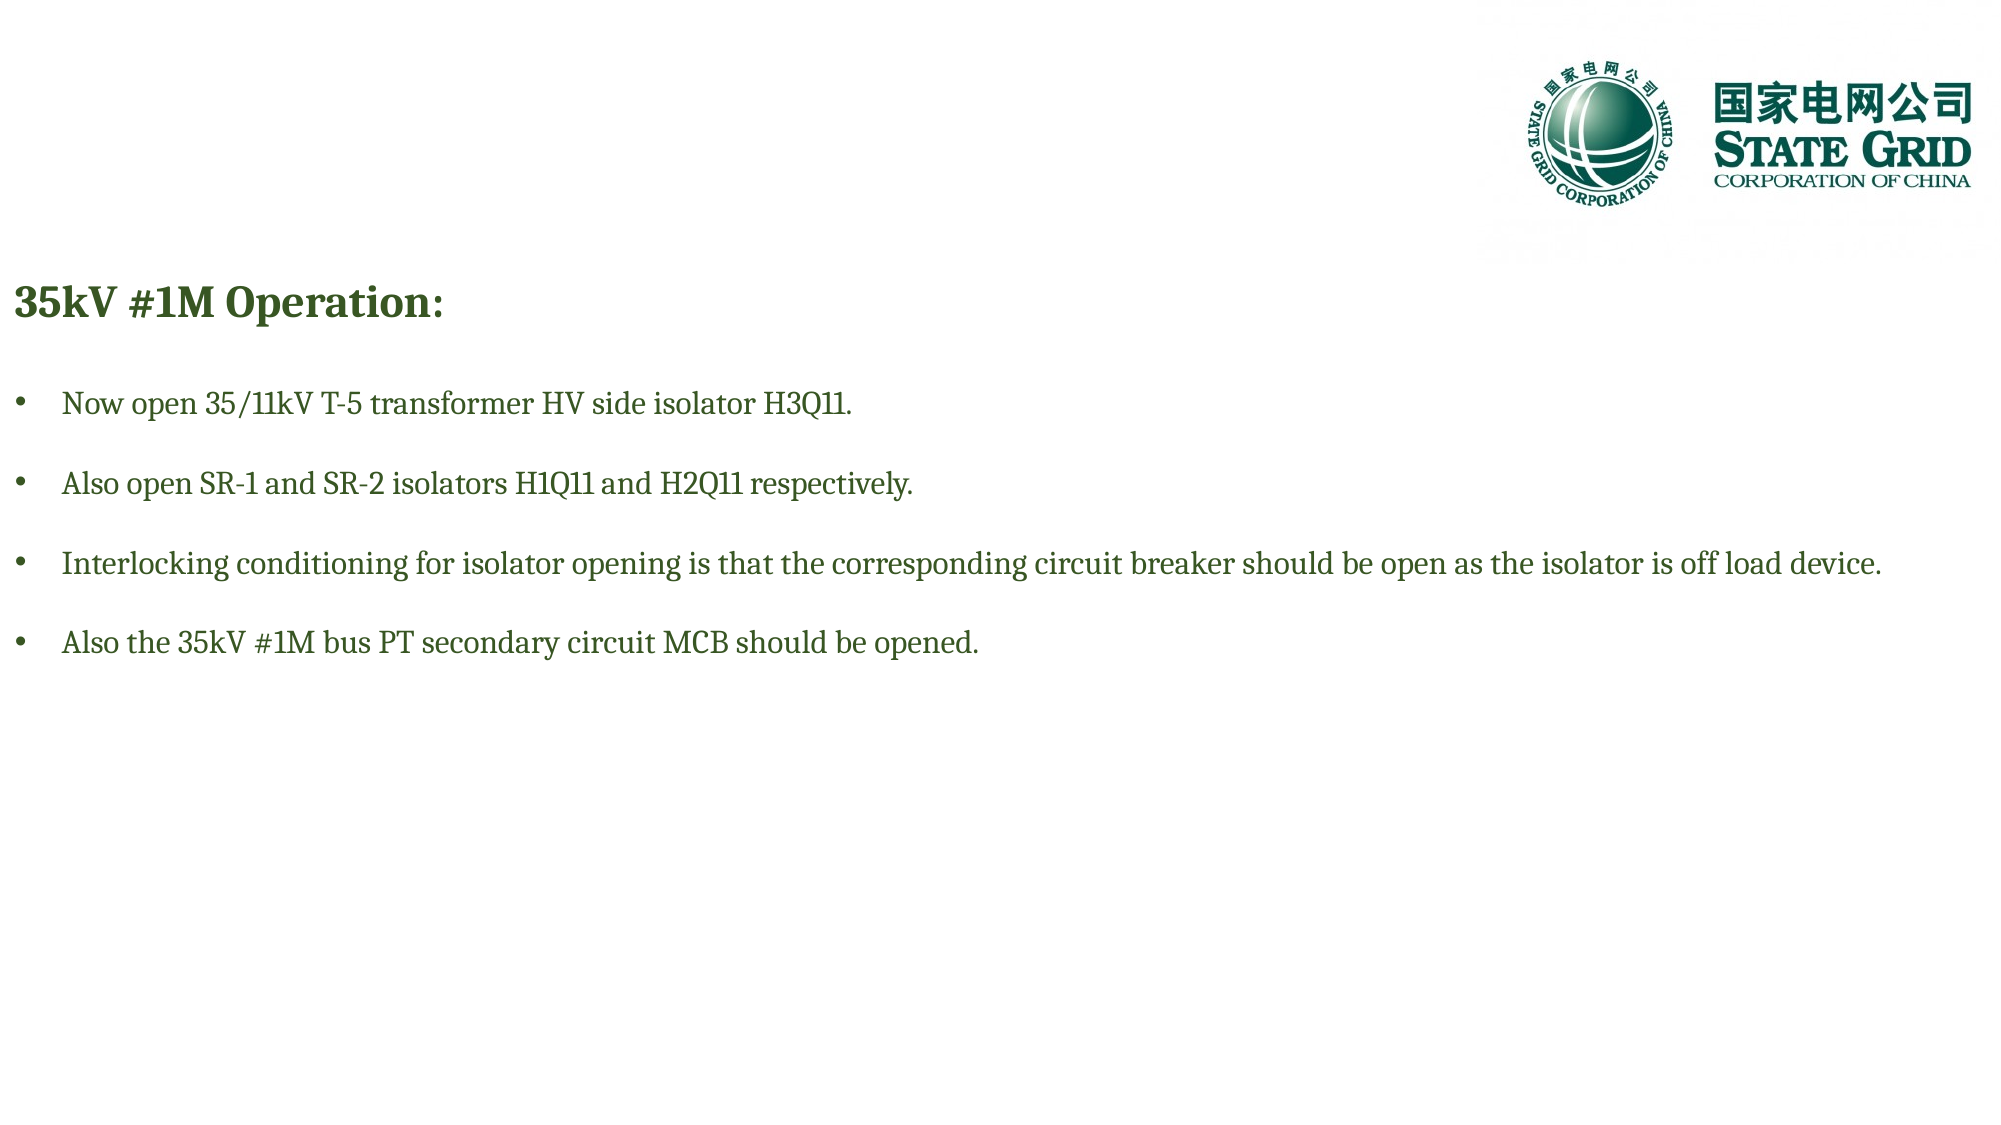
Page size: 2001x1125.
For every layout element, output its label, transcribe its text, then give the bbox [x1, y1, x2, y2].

picture [1477, 0, 2000, 264]
text_box 35kV #1M Operation: Now open 35/11kV T-5 transformer HV side isolator H3Q11. Also open SR-1 and SR-2 isolators H1Q11 and H2Q11 respectively. Interlocking conditioning for isolator opening is that the corresponding circuit breaker should be open as the isolator is off load device. Also the 35kV #1M bus PT secondary circuit MCB should be opened. [0, 263, 2000, 713]
